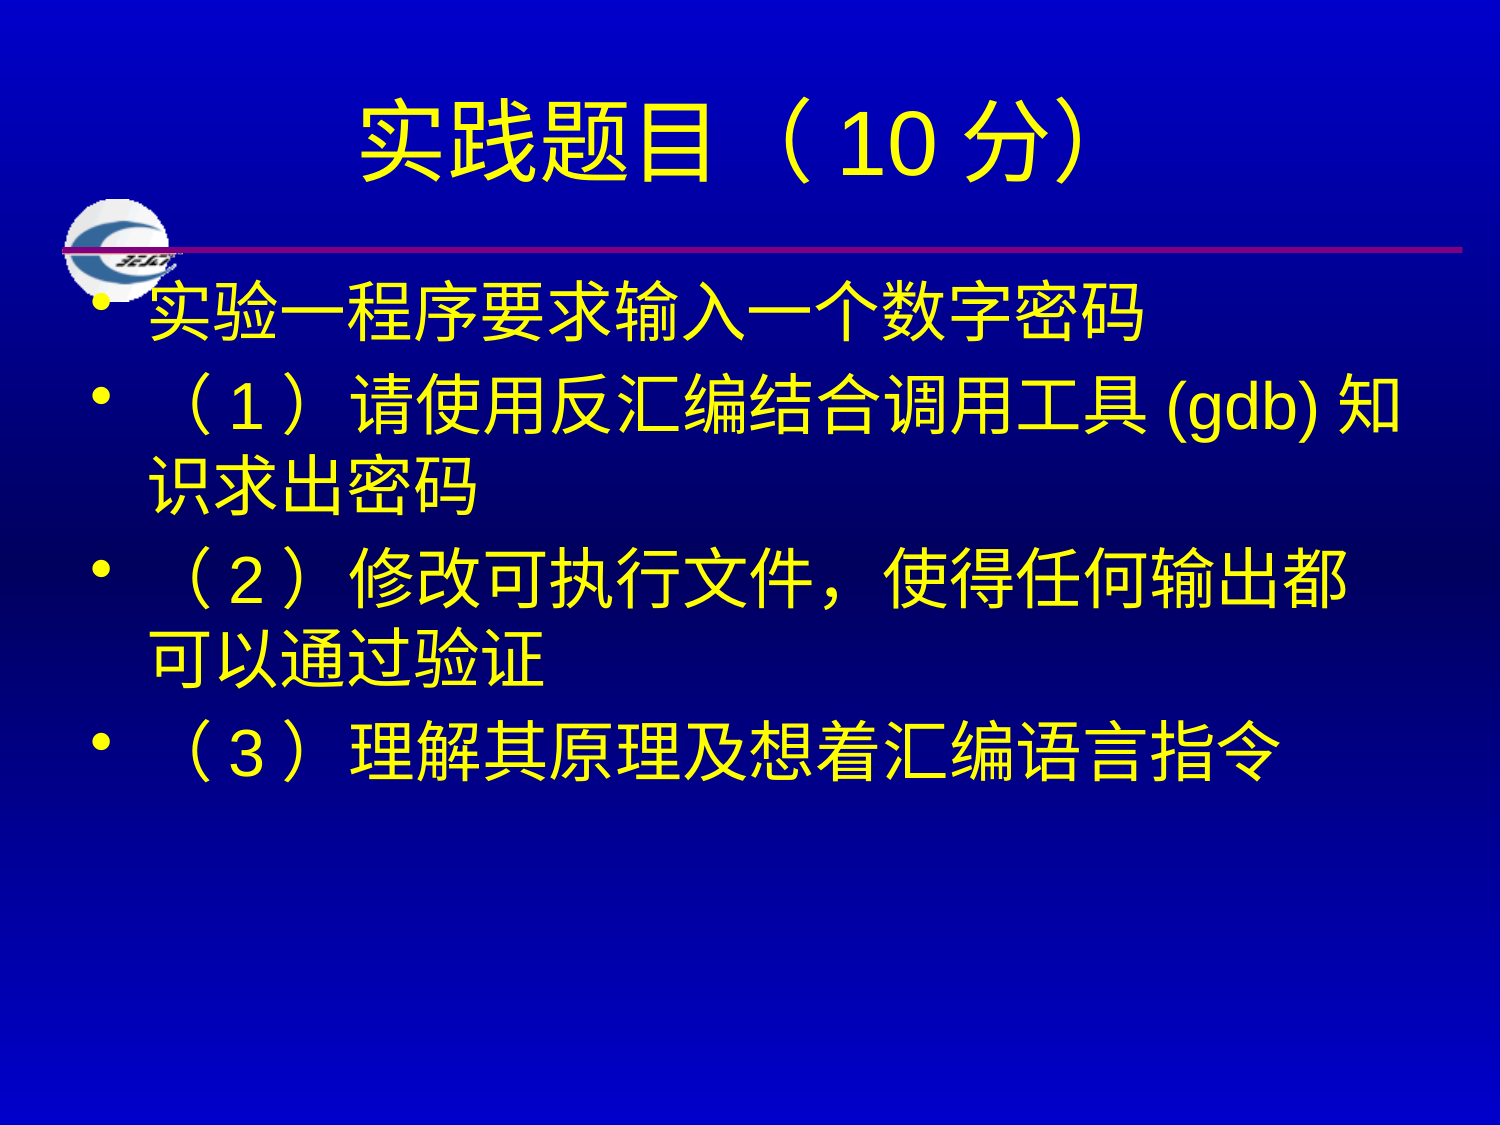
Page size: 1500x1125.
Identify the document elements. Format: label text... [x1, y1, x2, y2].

picture [62, 199, 183, 247]
picture [62, 253, 183, 302]
title 实践题目（10分） [75, 45, 1425, 233]
list 实验一程序要求输入一个数字密码 （1）请使用反汇编结合调用工具(gdb)知识求出密码 （2）修改可执行文件，使得任何输出都可以通过验证 （3）理解其原理及想着汇编语言指令 [75, 262, 1425, 1005]
